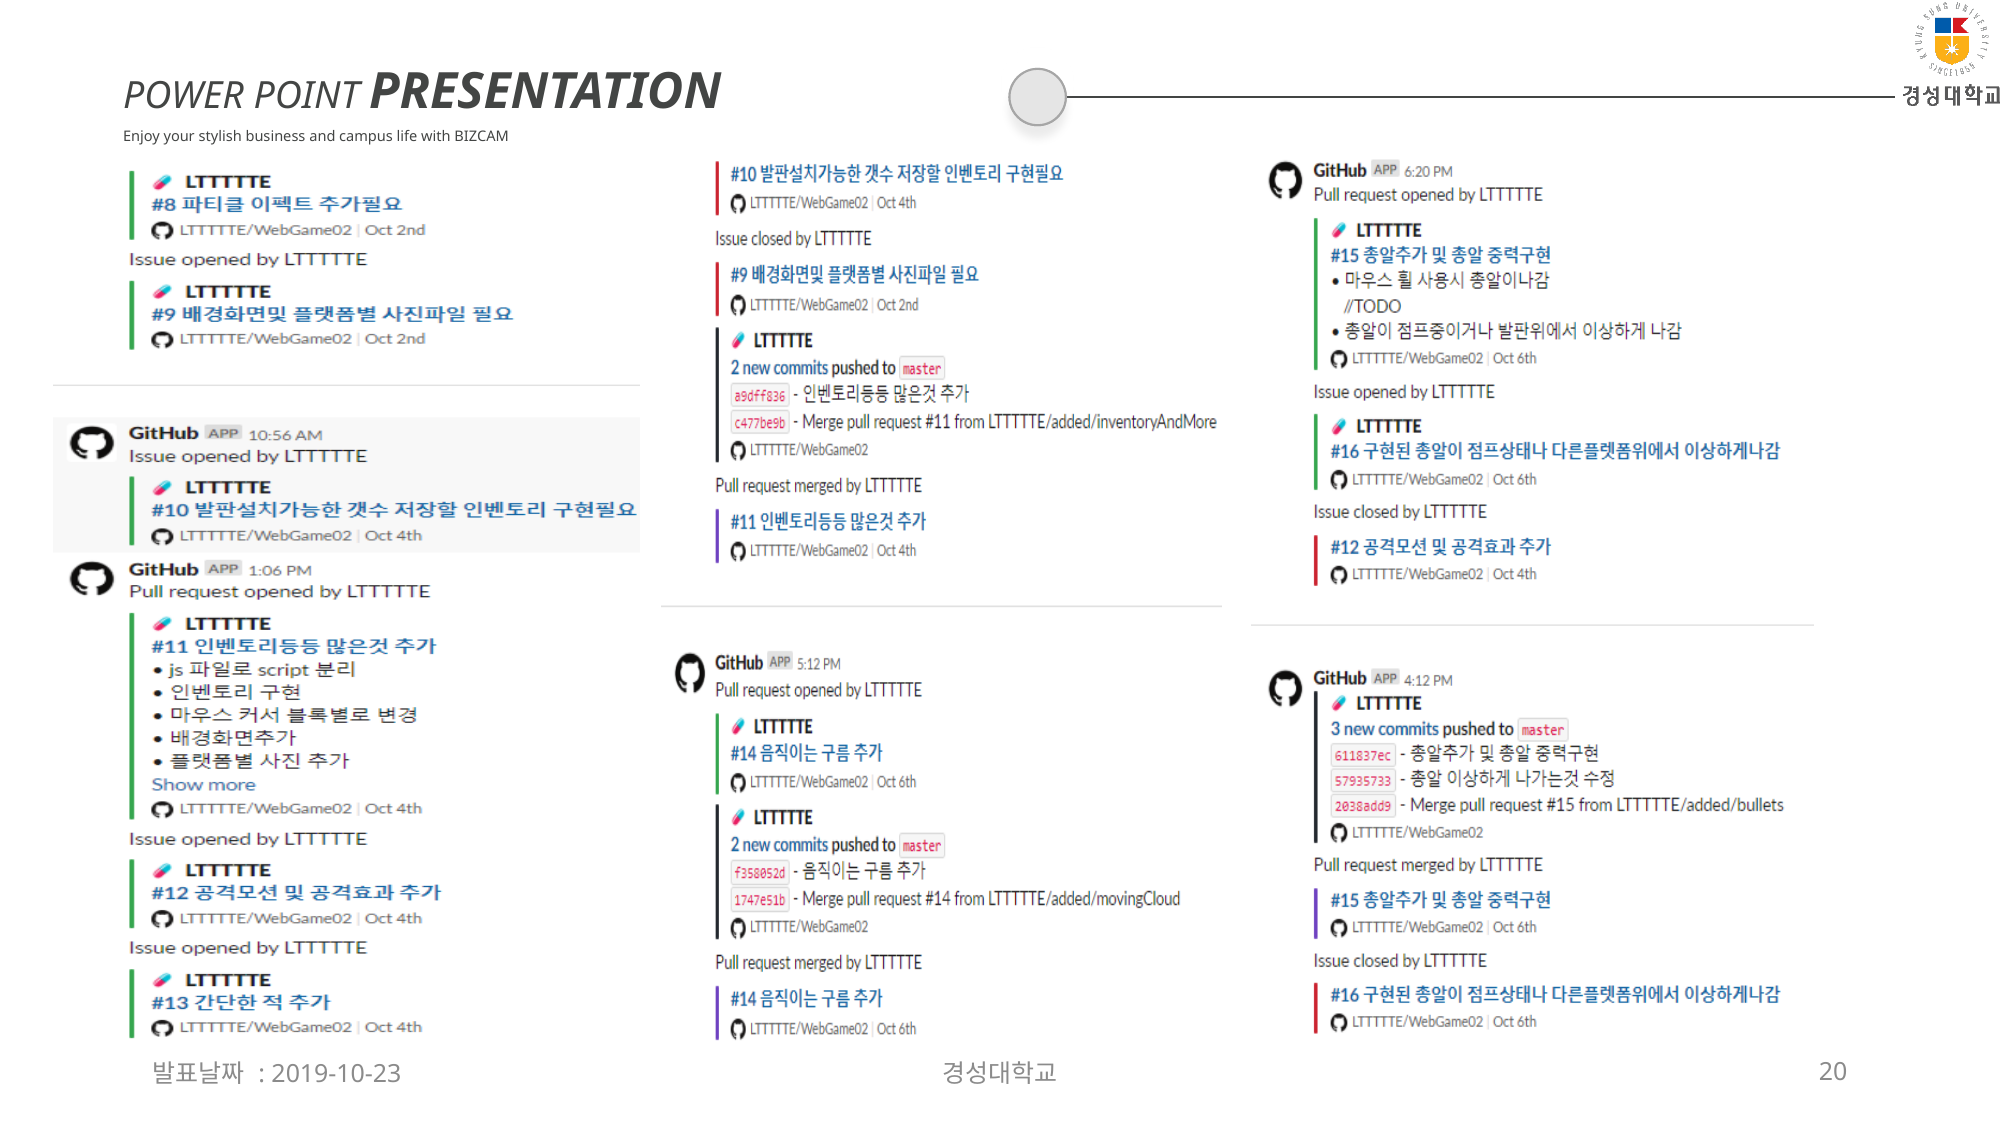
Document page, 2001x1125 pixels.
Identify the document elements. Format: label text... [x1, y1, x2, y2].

picture [53, 165, 640, 1043]
picture [1251, 153, 1814, 1043]
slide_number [137, 1043, 588, 1103]
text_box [1009, 68, 1066, 126]
slide_number 20 [1412, 1042, 1863, 1103]
picture [661, 153, 1222, 1043]
picture [1903, 2, 2000, 106]
text_box POWER POINT PRESENTATION Enjoy your stylish business and campus life with BIZCAM [108, 20, 873, 152]
footer 경성대학교 [662, 1042, 1338, 1103]
